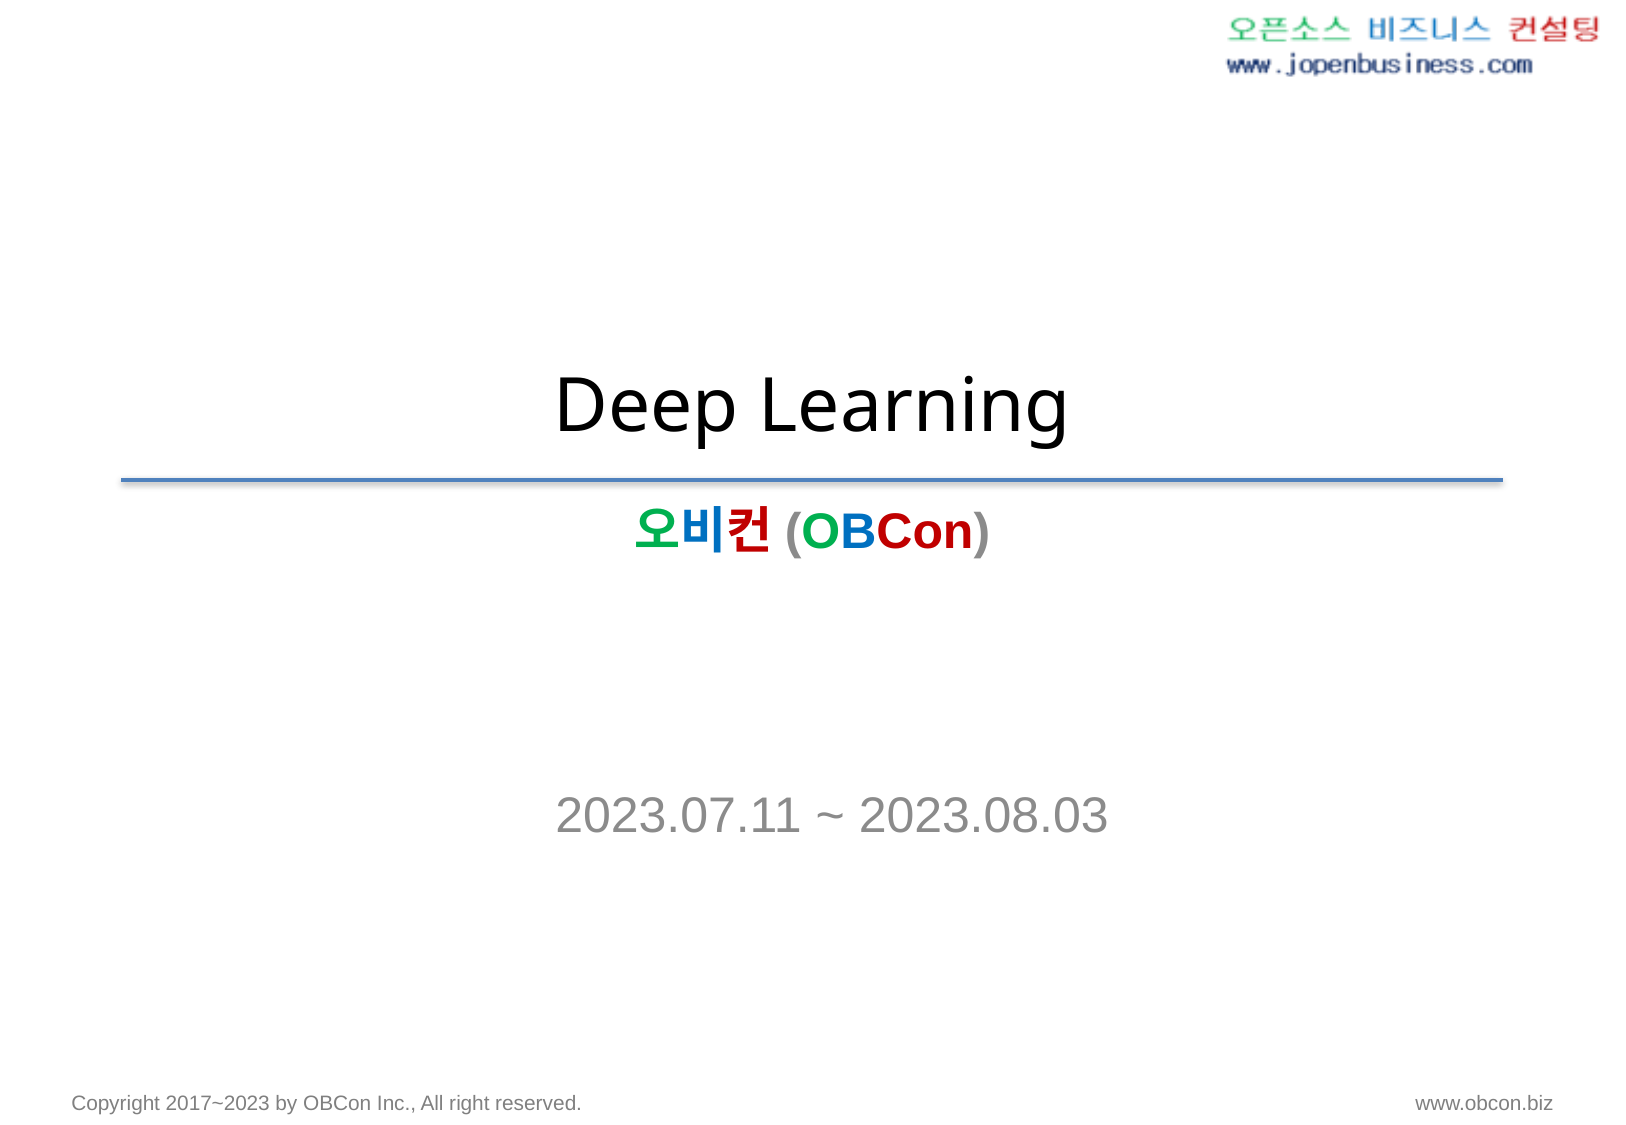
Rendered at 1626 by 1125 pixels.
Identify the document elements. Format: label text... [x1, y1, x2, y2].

text_box 2023.07.11 ~ 2023.08.03 [263, 775, 1402, 850]
title Deep Learning [121, 349, 1504, 456]
picture [1205, 0, 1625, 83]
text_box 오비컨(OBCon) [243, 491, 1382, 567]
